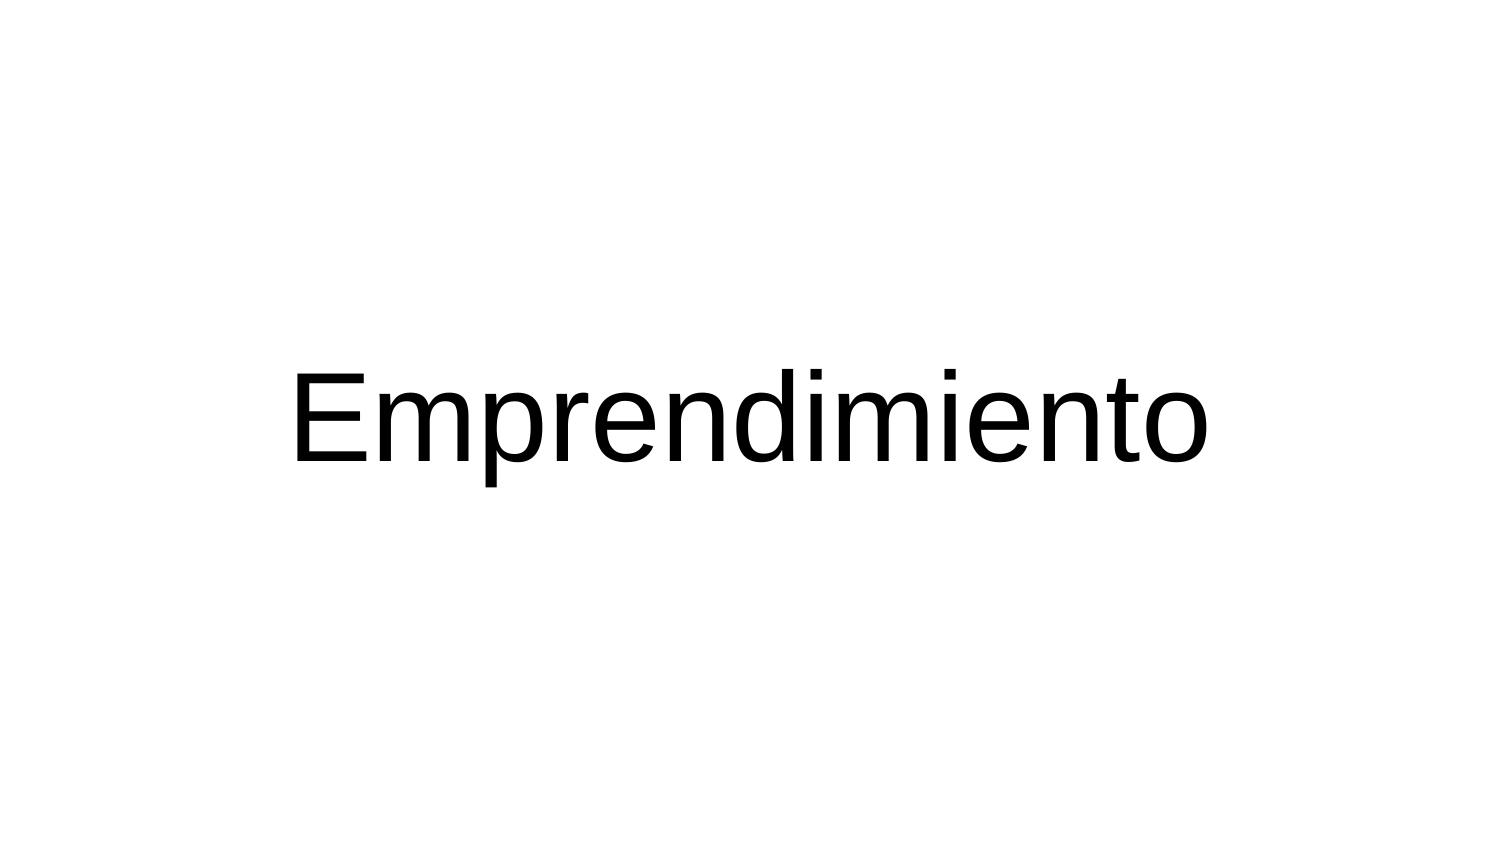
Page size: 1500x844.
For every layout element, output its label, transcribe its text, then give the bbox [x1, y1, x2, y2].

text_box Emprendimiento [198, 319, 1302, 525]
